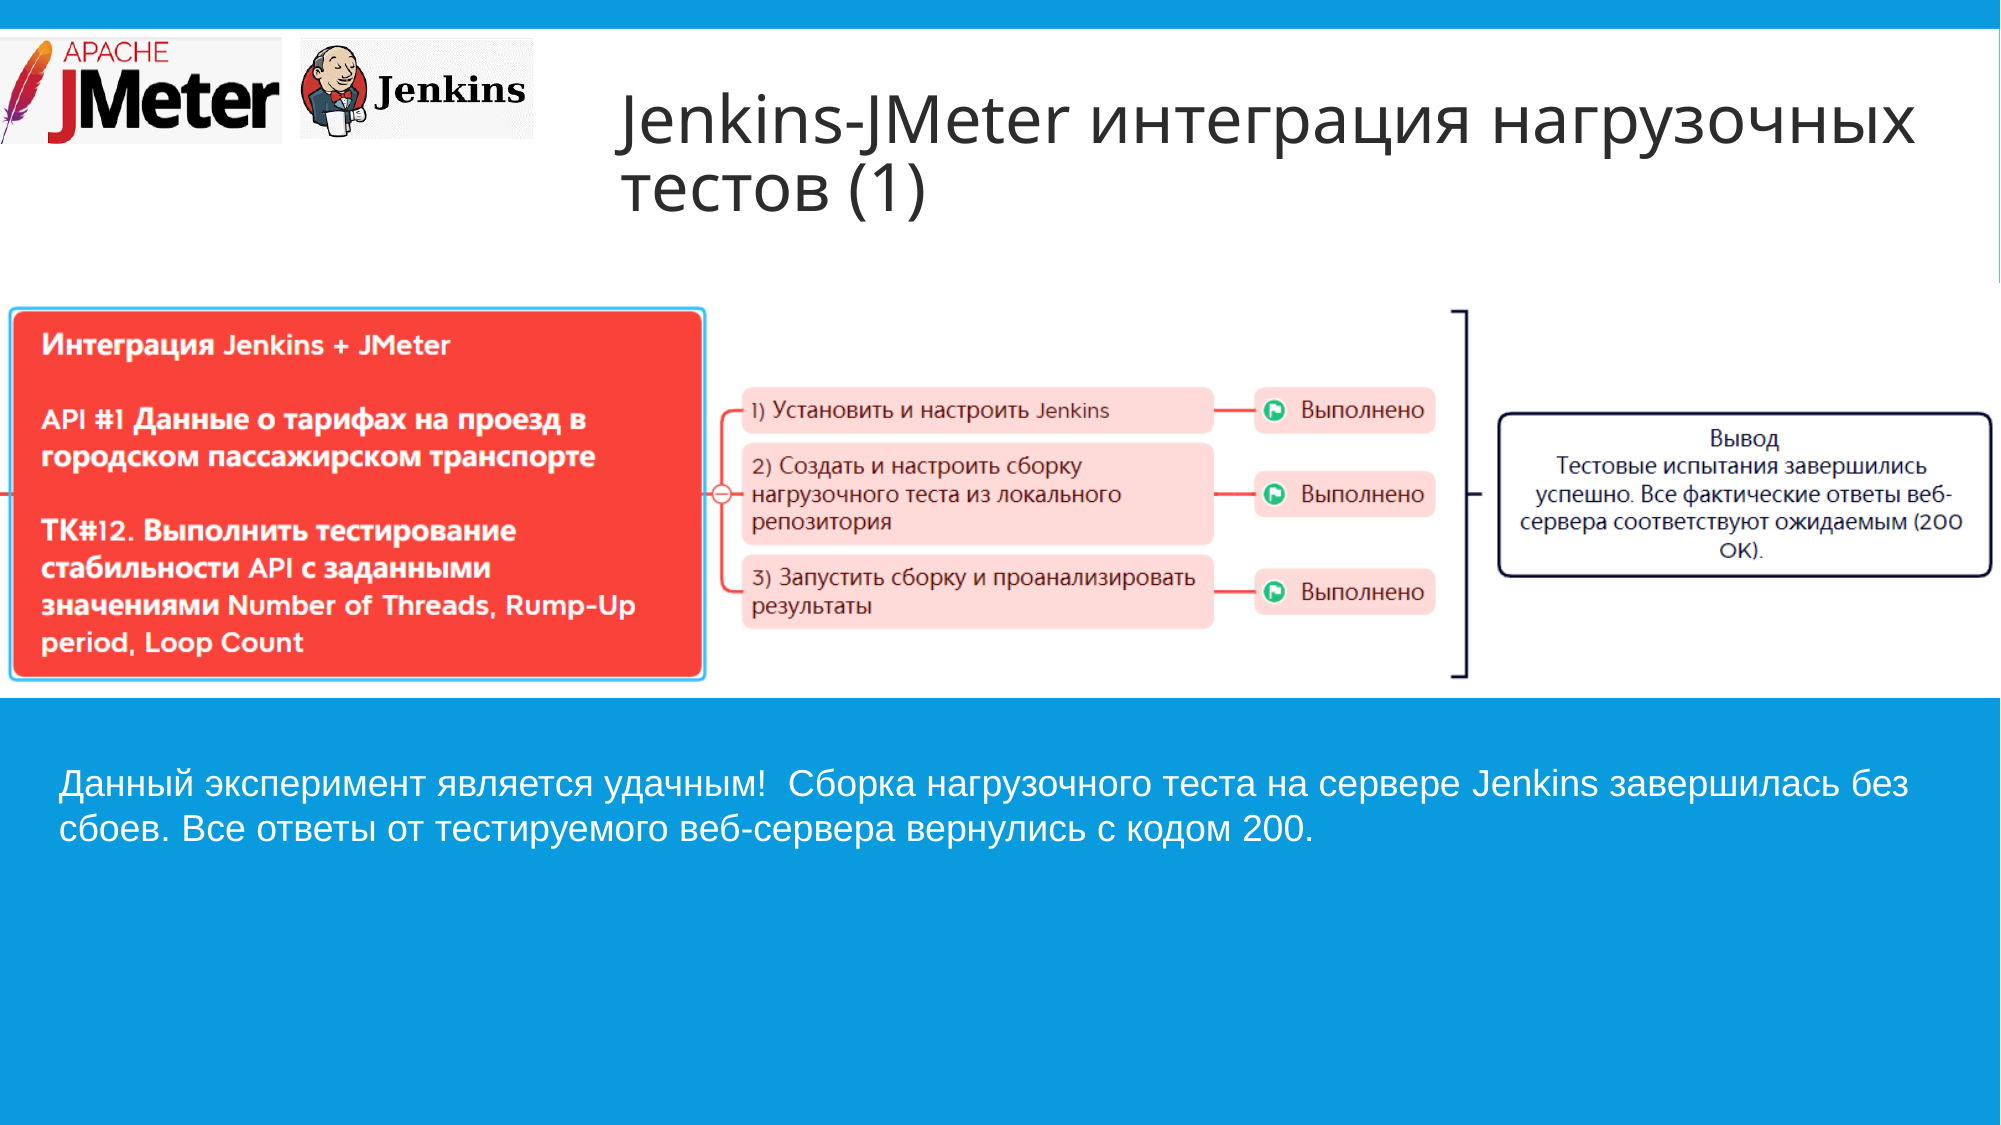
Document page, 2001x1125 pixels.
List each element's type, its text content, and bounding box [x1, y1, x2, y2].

picture [299, 37, 534, 140]
picture [0, 37, 282, 145]
picture [0, 282, 2000, 697]
title Jenkins-JMeter интеграция нагрузочных тестов (1) [605, 46, 1939, 267]
text_box Данный эксперимент является удачным! Сборка нагрузочного теста на сервере Jenkins завершилась без сбоев. Все ответы от тестируемого веб-сервера вернулись с кодом 200. [43, 752, 2000, 857]
